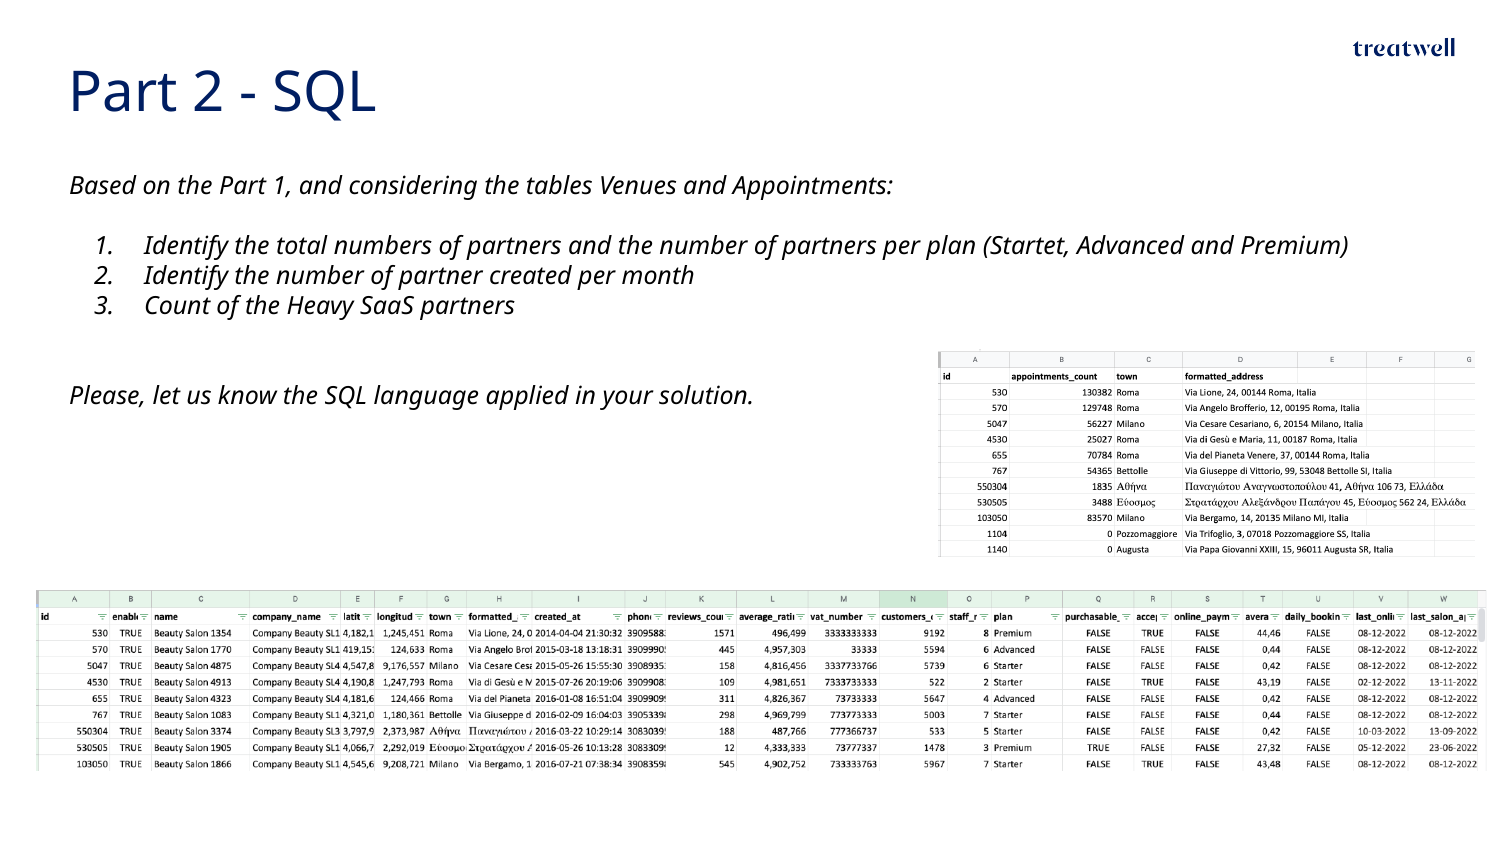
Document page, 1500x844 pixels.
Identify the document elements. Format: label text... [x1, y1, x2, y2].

text_box Based on the Part 1, and considering the tables Venues and Appointments: Identify the total numbers of partners and the number of partners per plan (Startet, Advanced and Premium) Identify the number of partner created per month Count of the Heavy SaaS partners Please, let us know the SQL language applied in your solution. [54, 124, 1445, 455]
text_box Part 2 - SQL [68, 55, 1409, 124]
picture [36, 590, 1487, 772]
picture [938, 348, 1476, 558]
picture [1334, 19, 1473, 82]
